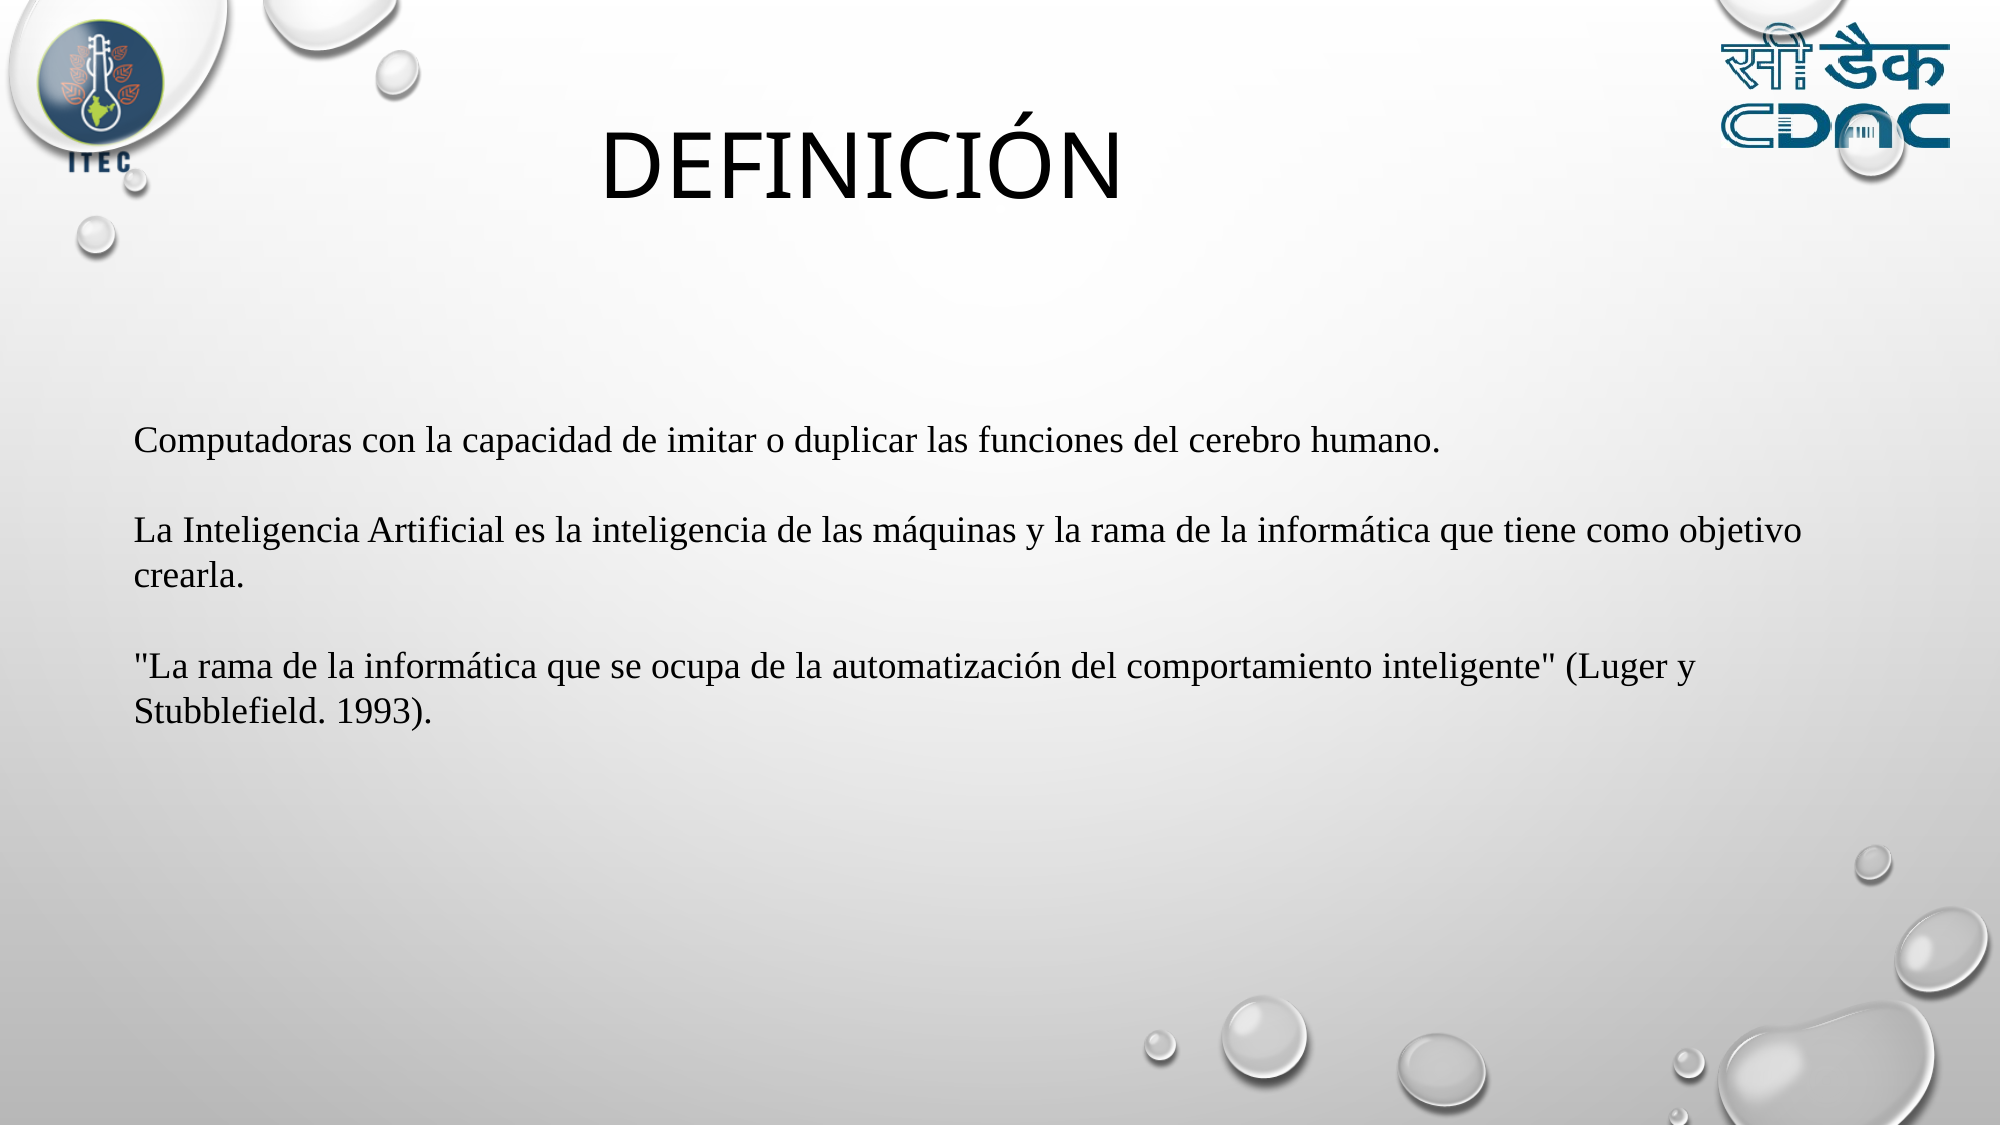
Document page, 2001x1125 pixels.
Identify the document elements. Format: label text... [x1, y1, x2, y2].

text_box Computadoras con la capacidad de imitar o duplicar las funciones del cerebro humano. La Inteligencia Artificial es la inteligencia de las máquinas y la rama de la informática que tiene como objetivo crearla. "La rama de la informática que se ocupa de la automatización del comportamiento inteligente" (Luger y Stubblefield. 1993). [89, 412, 1973, 732]
picture [0, 0, 2000, 1125]
text_box DEFINICIÓN [0, 59, 1725, 278]
